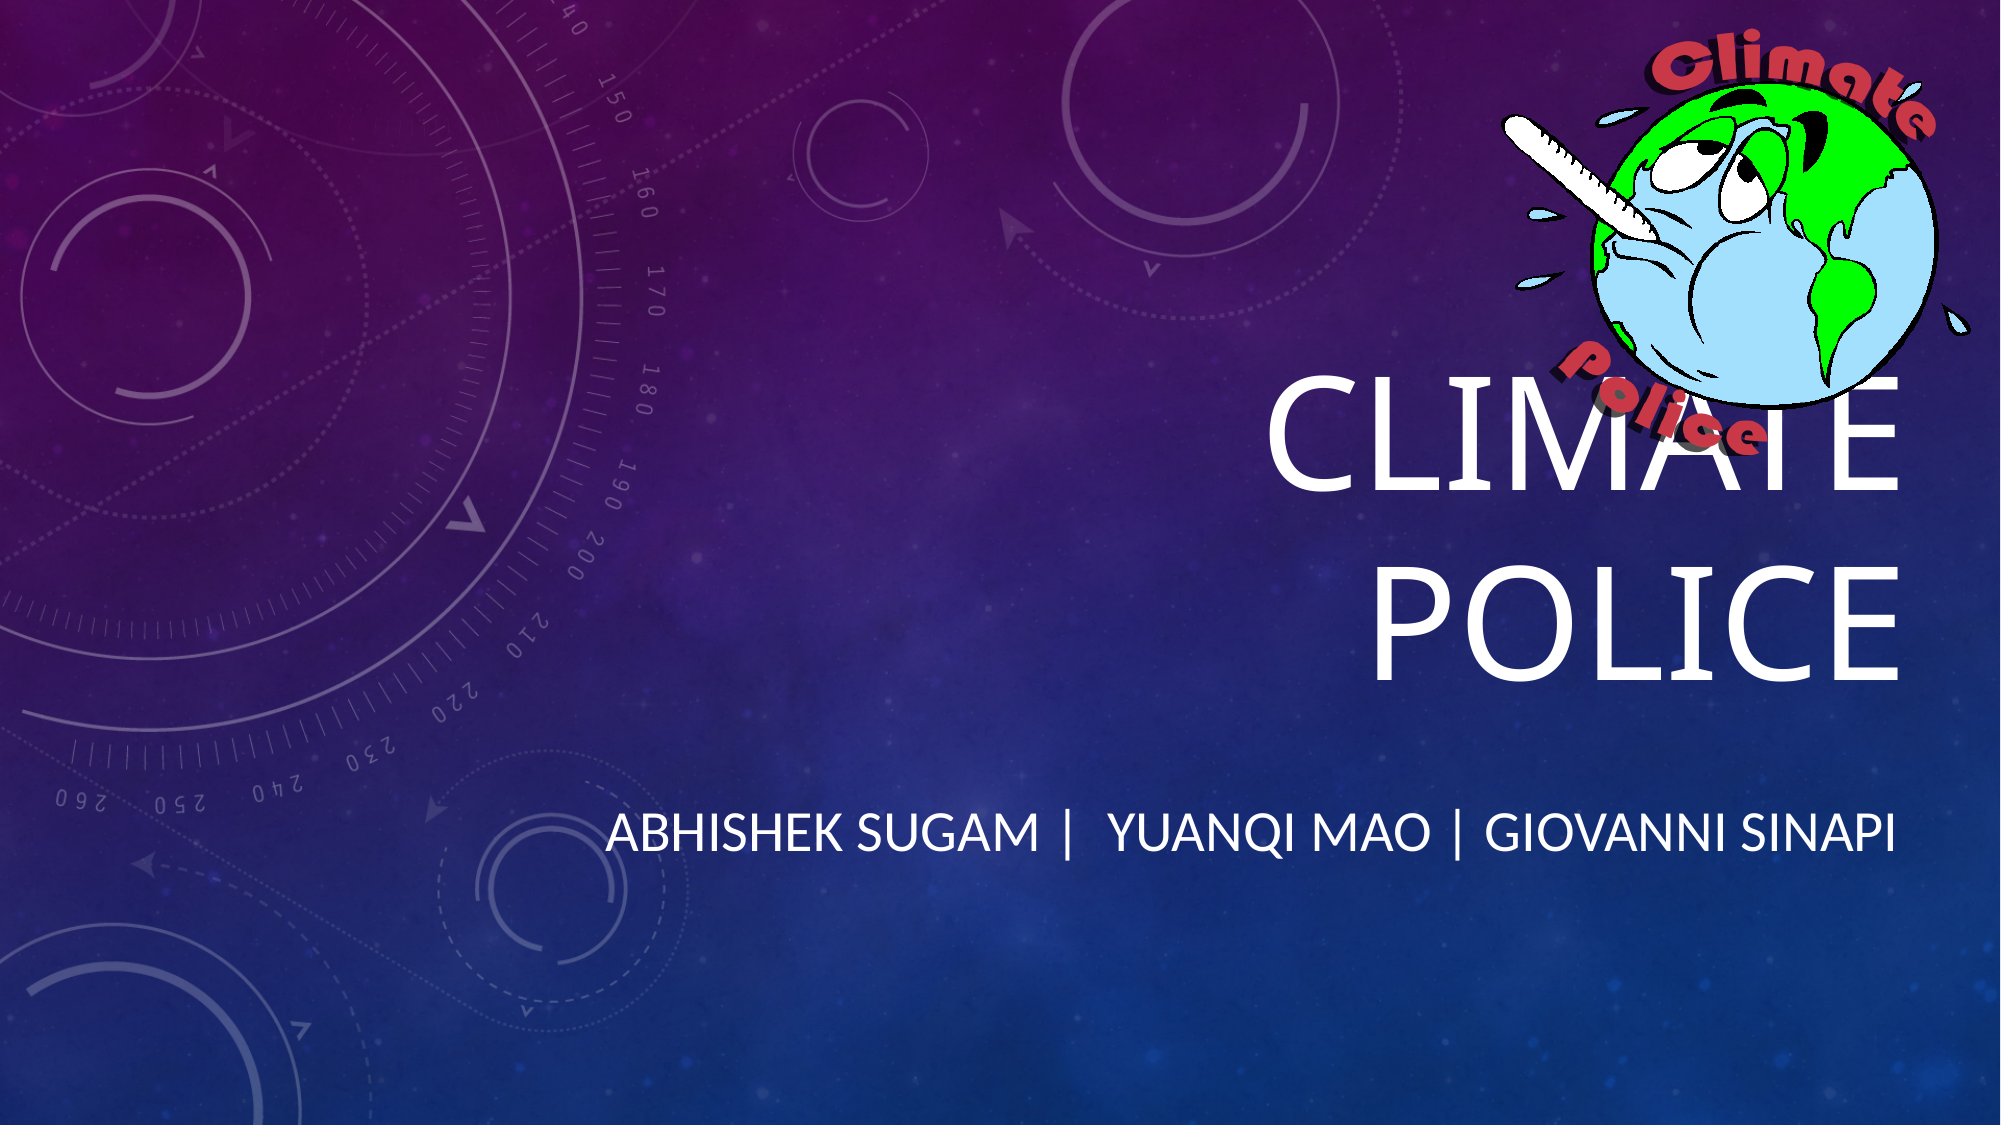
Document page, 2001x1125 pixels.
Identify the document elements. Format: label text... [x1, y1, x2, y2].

picture [0, 0, 2001, 1125]
title Climate police [742, 322, 1923, 720]
subtitle Abhishek Sugam | Yuanqi Mao | Giovanni Sinapi [388, 719, 1914, 950]
